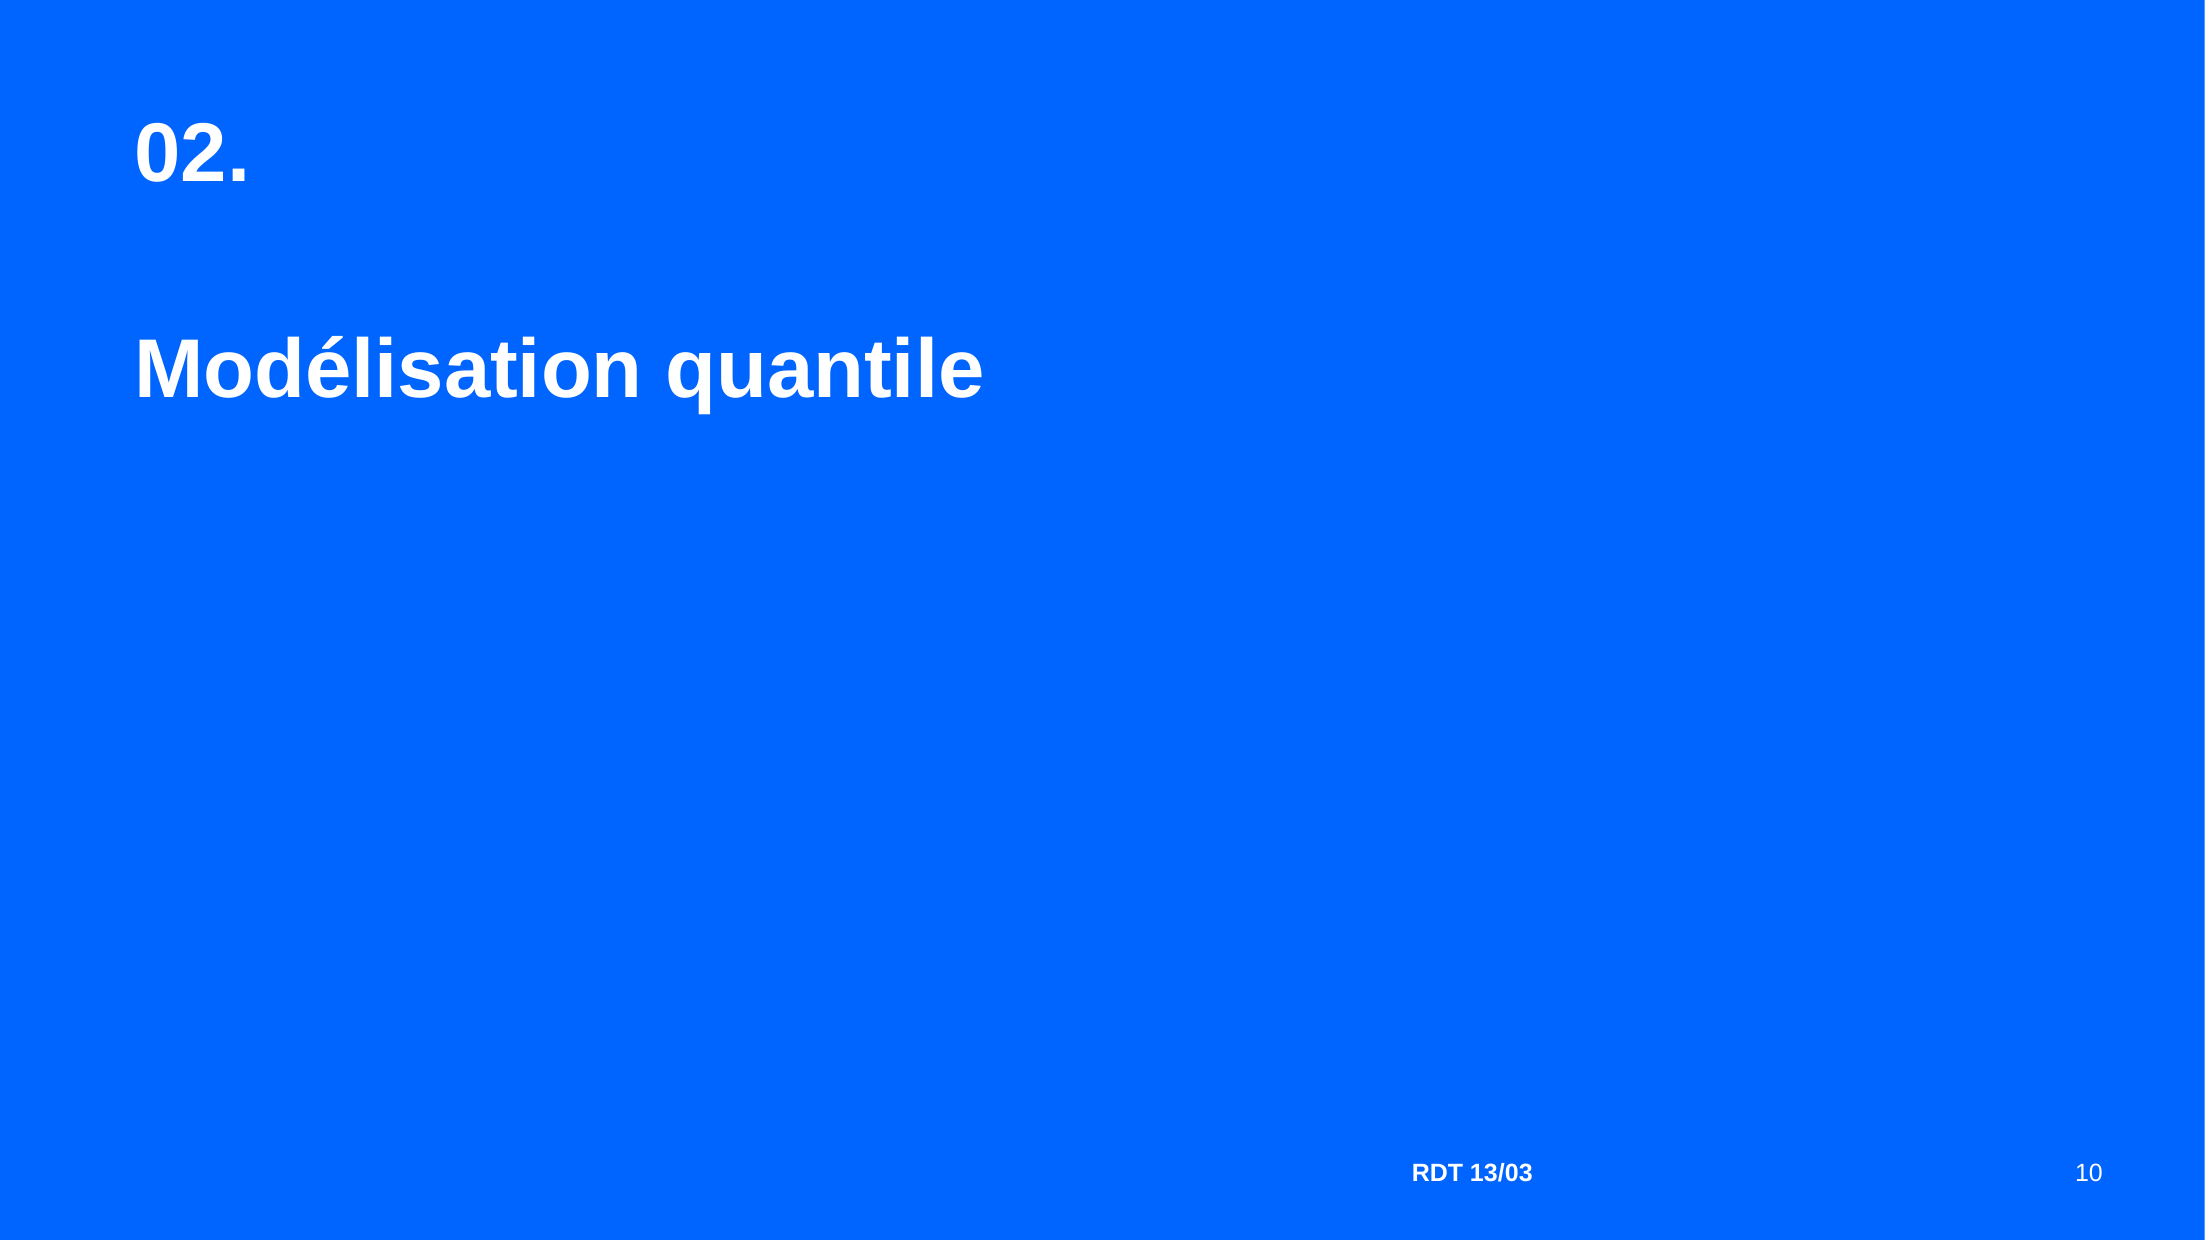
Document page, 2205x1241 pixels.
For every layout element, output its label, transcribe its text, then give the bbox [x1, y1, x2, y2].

title Modélisation quantile [119, 318, 1702, 470]
list RDT 13/03 [1397, 1152, 1885, 1195]
list 02. [119, 102, 575, 209]
